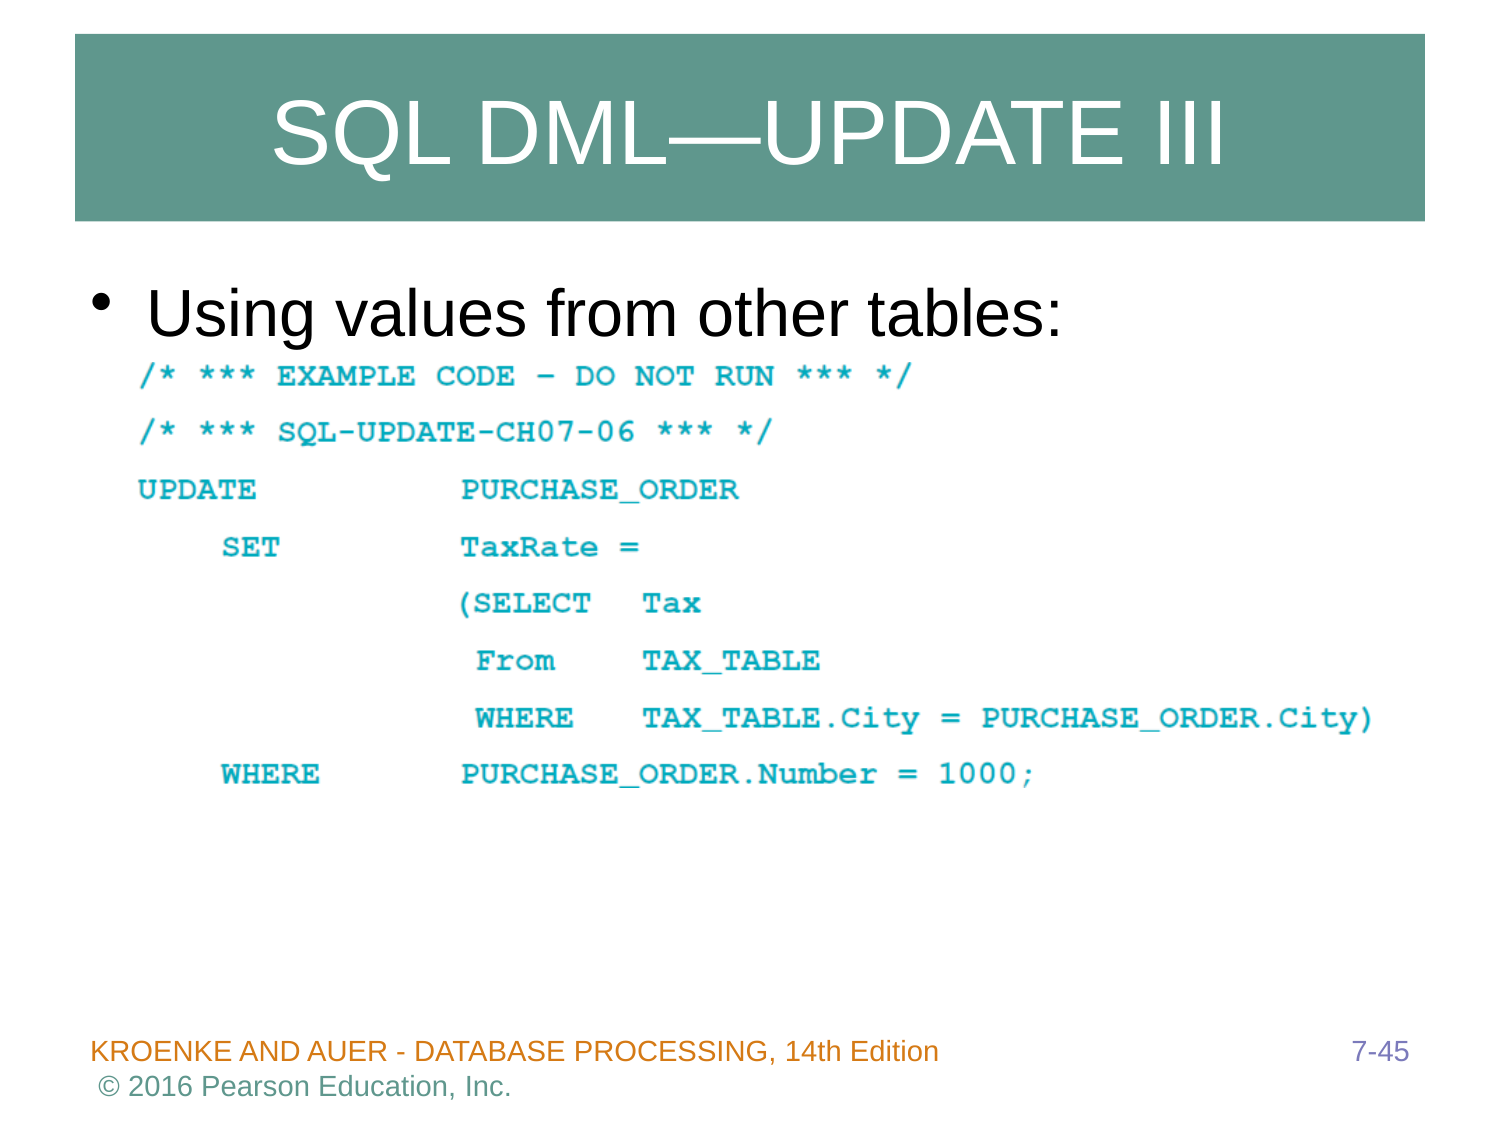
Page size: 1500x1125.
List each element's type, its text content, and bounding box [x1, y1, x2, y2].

picture [137, 362, 1371, 788]
title SQL DML—UPDATE III [74, 33, 1426, 222]
footer KROENKE AND AUER - DATABASE PROCESSING, 14th Edition © 2016 Pearson Education, Inc. [74, 1024, 963, 1104]
slide_number 7-45 [1074, 1024, 1426, 1103]
list Using values from other tables: [74, 262, 1426, 1006]
